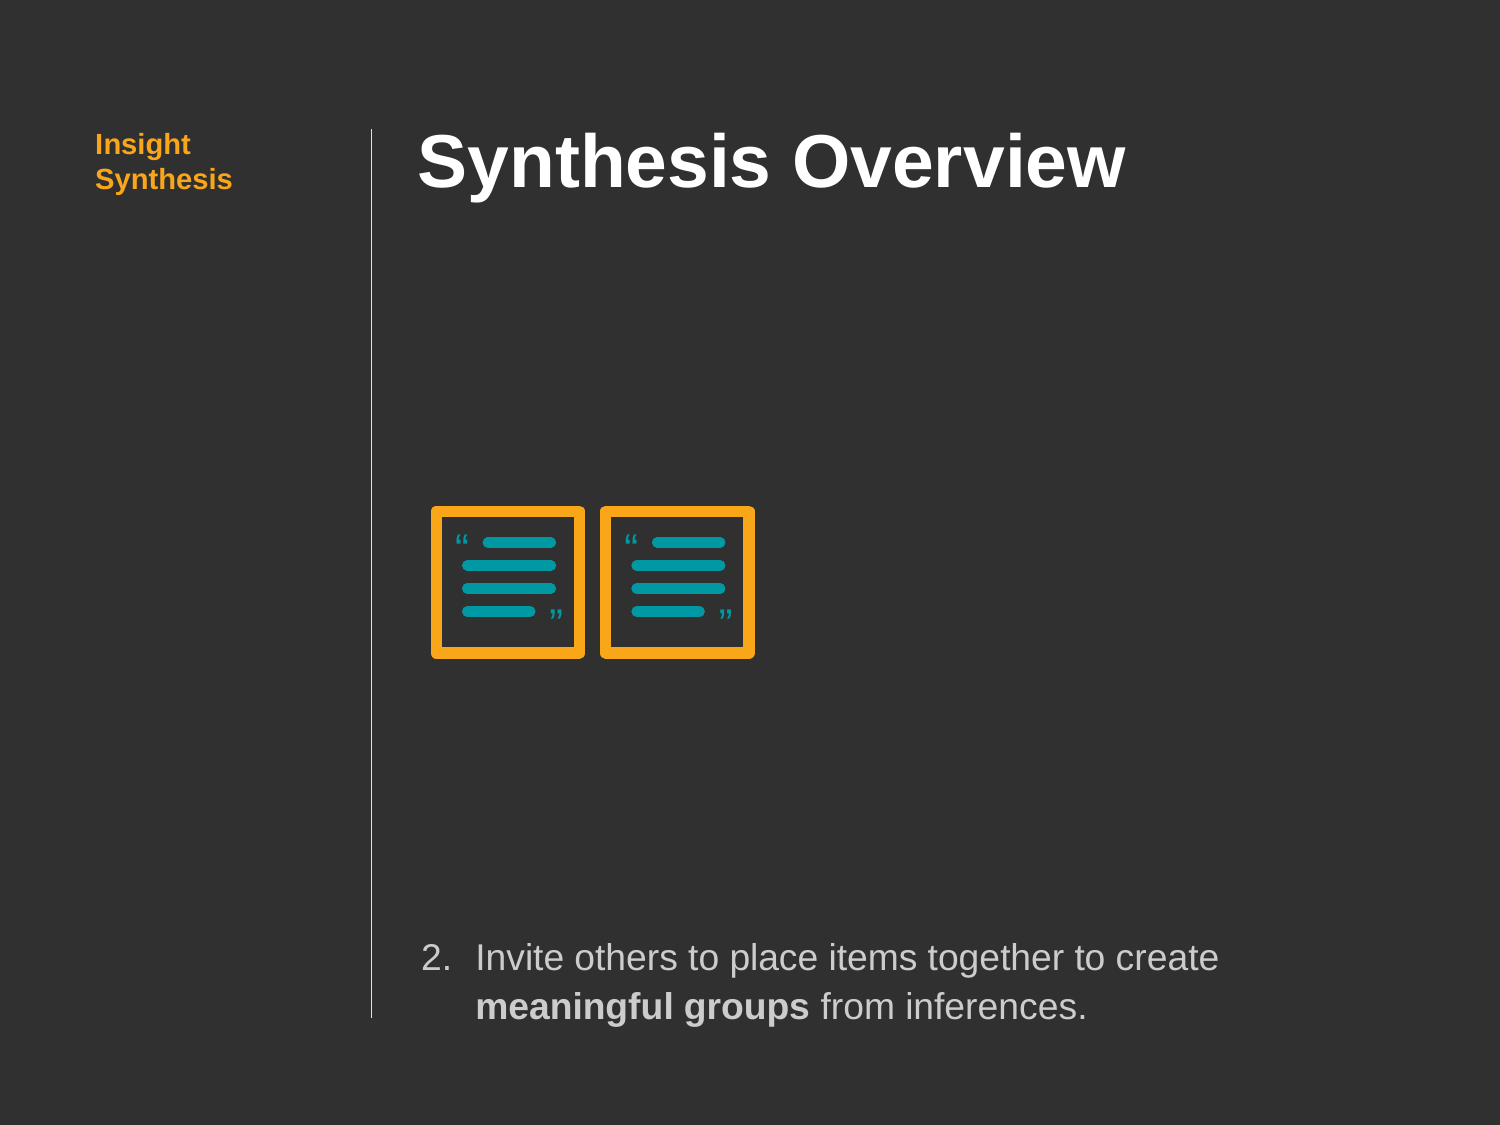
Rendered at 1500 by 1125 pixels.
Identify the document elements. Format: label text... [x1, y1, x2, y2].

text_box Insight Synthesis [80, 109, 350, 210]
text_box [436, 511, 580, 654]
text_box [605, 511, 750, 654]
text_box Synthesis Overview [402, 97, 1449, 223]
text_box Invite others to place items together to create meaningful groups from inferences. [385, 875, 1483, 1042]
